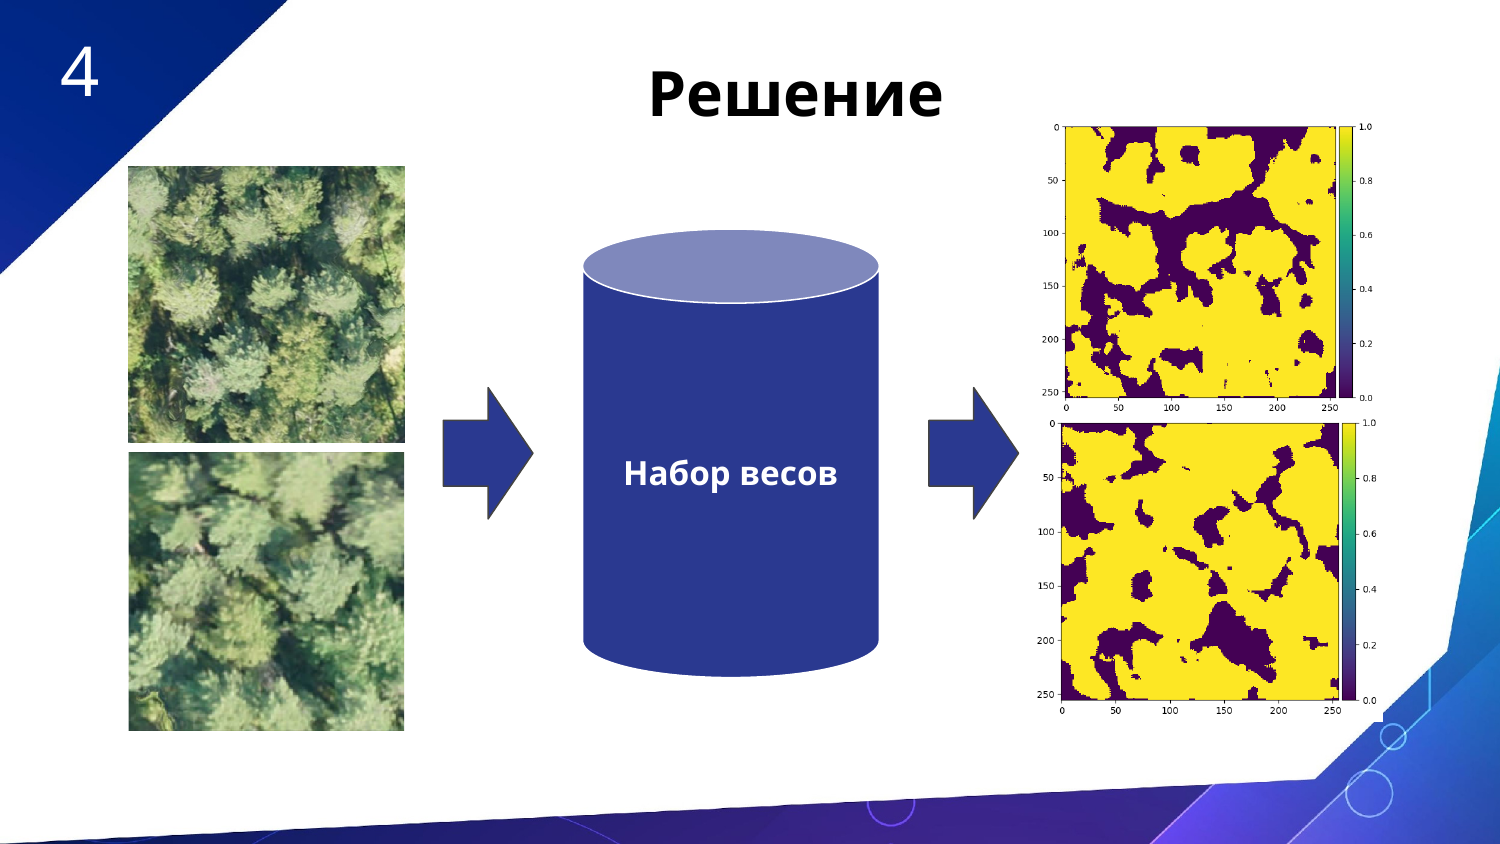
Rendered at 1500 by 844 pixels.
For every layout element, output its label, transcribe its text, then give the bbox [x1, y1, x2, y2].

text_box Решение [174, 38, 1418, 140]
text_box Набор весов [582, 229, 880, 678]
text_box 4 [49, 22, 157, 117]
text_box [443, 387, 533, 519]
text_box [928, 387, 1019, 519]
picture [0, 0, 1500, 844]
